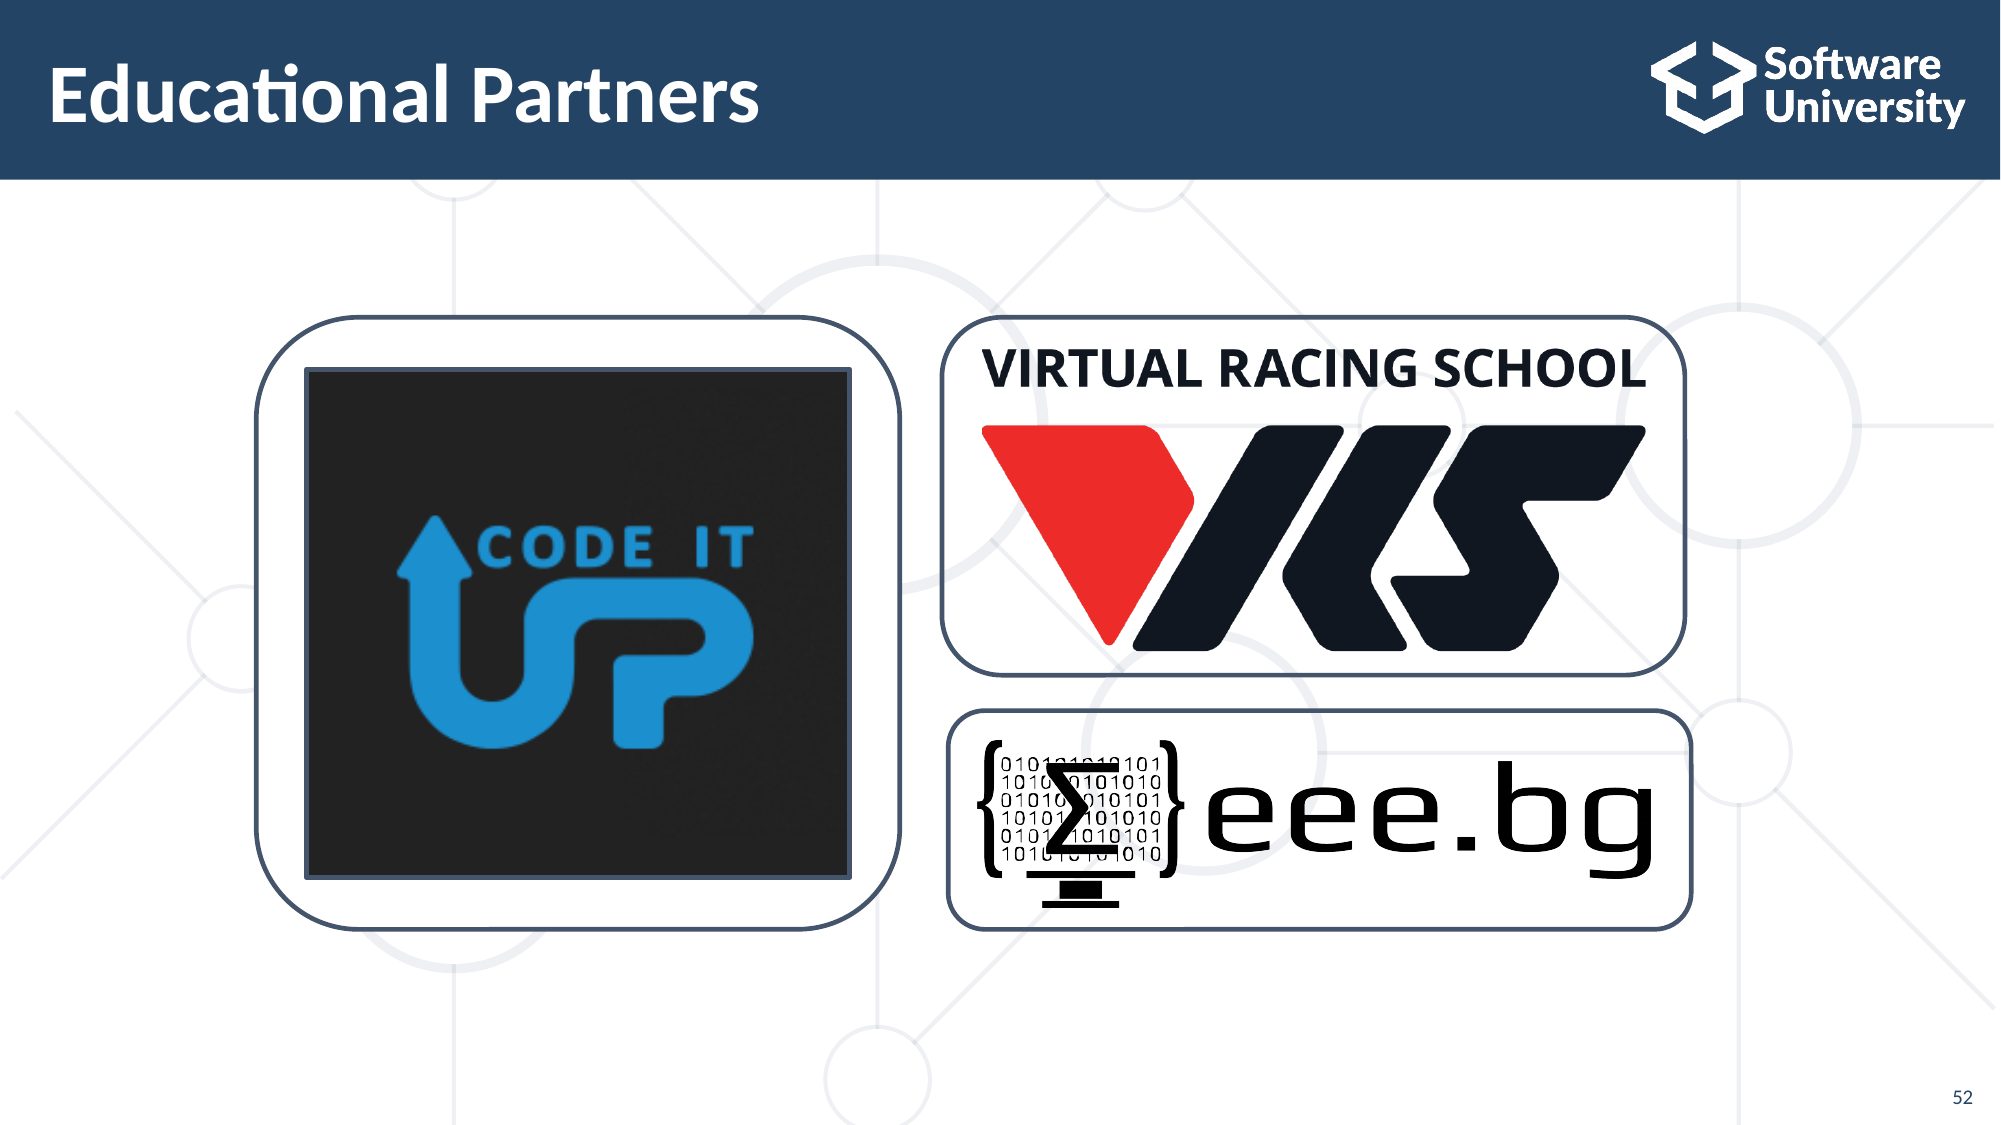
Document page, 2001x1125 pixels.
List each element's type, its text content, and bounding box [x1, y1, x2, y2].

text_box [941, 171, 1686, 828]
picture [1651, 41, 1966, 134]
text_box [255, 317, 901, 930]
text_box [947, 710, 1692, 930]
title Educational Partners [31, 16, 1625, 162]
slide_number 52 [1927, 1067, 1989, 1117]
